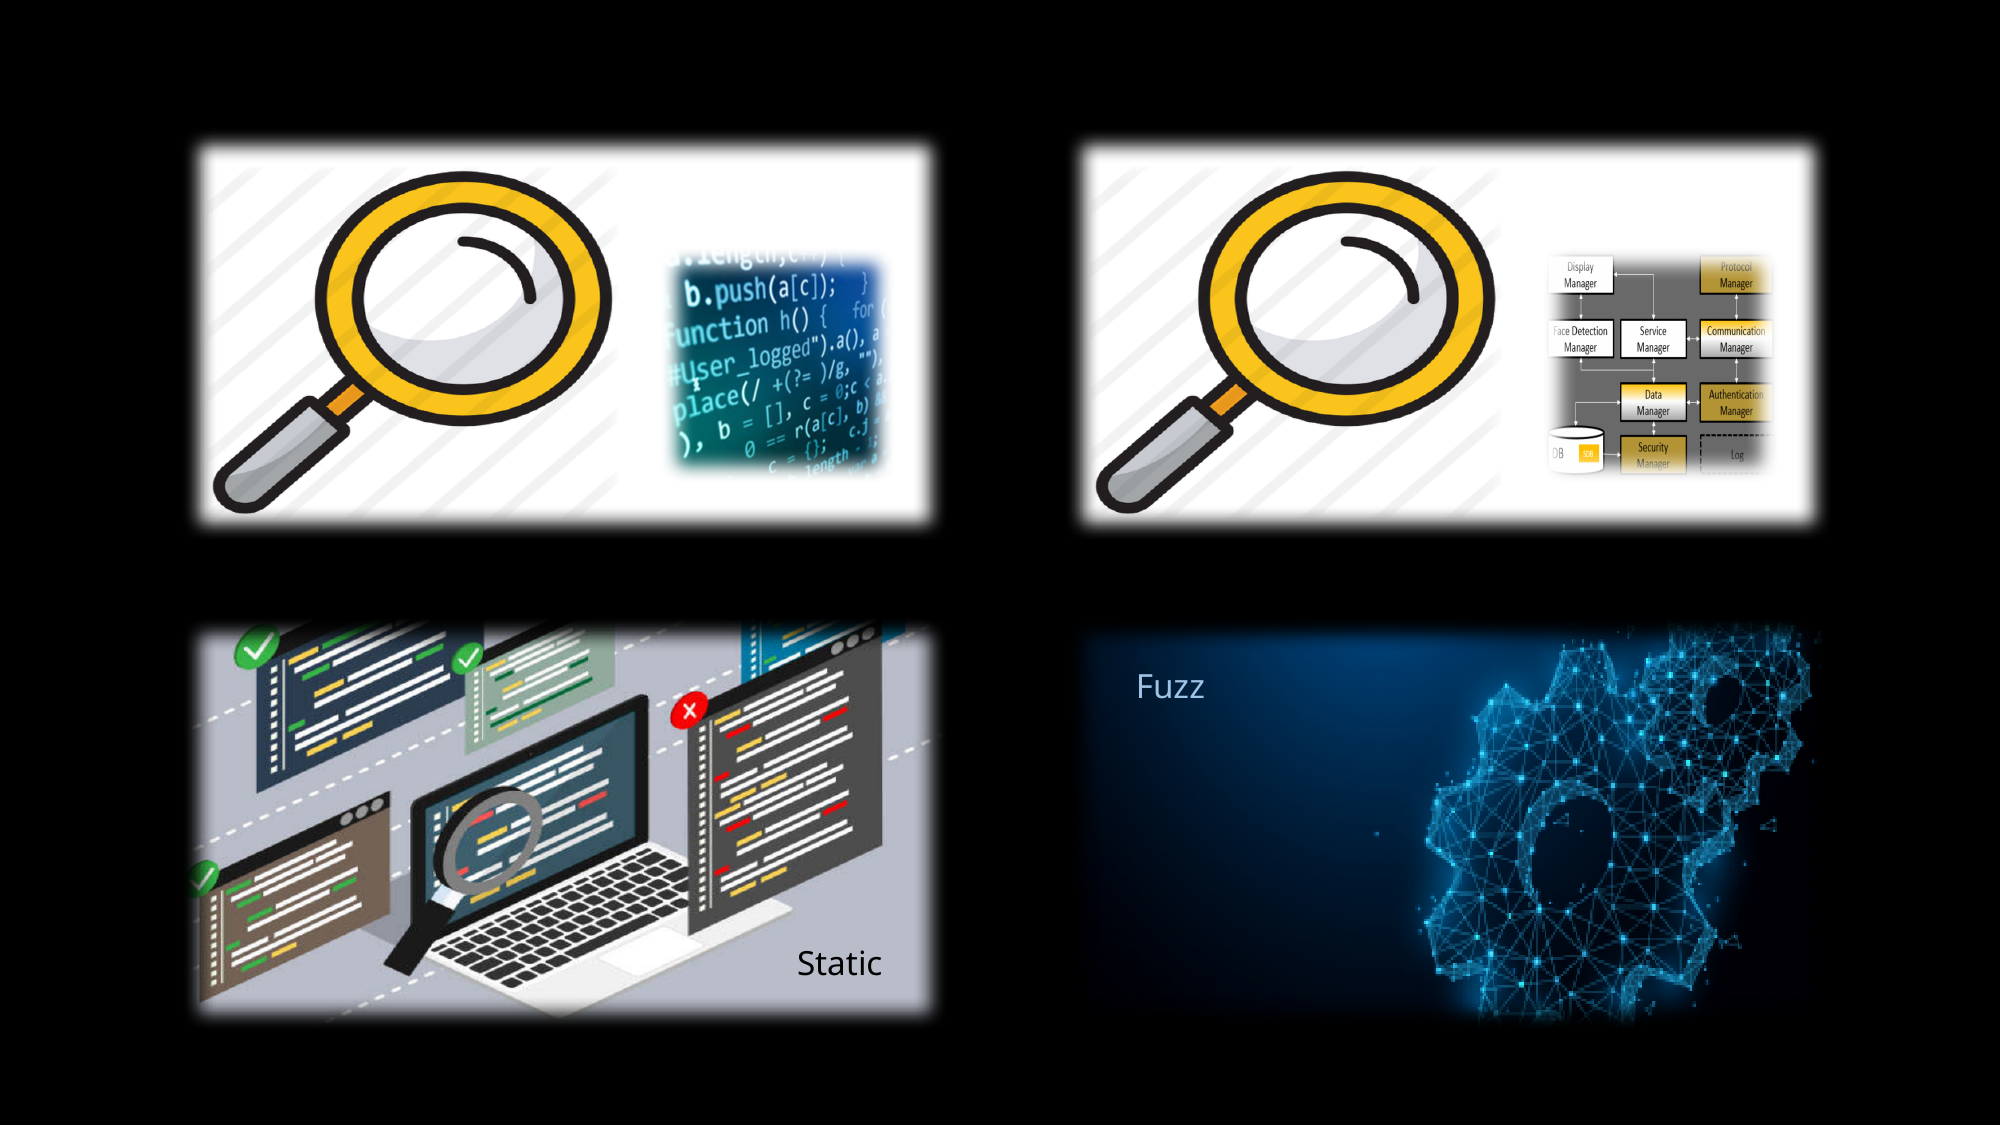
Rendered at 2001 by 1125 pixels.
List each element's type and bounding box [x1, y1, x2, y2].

picture [1064, 616, 1833, 1031]
picture [181, 616, 949, 1031]
picture [181, 127, 949, 541]
picture [1064, 127, 1833, 541]
